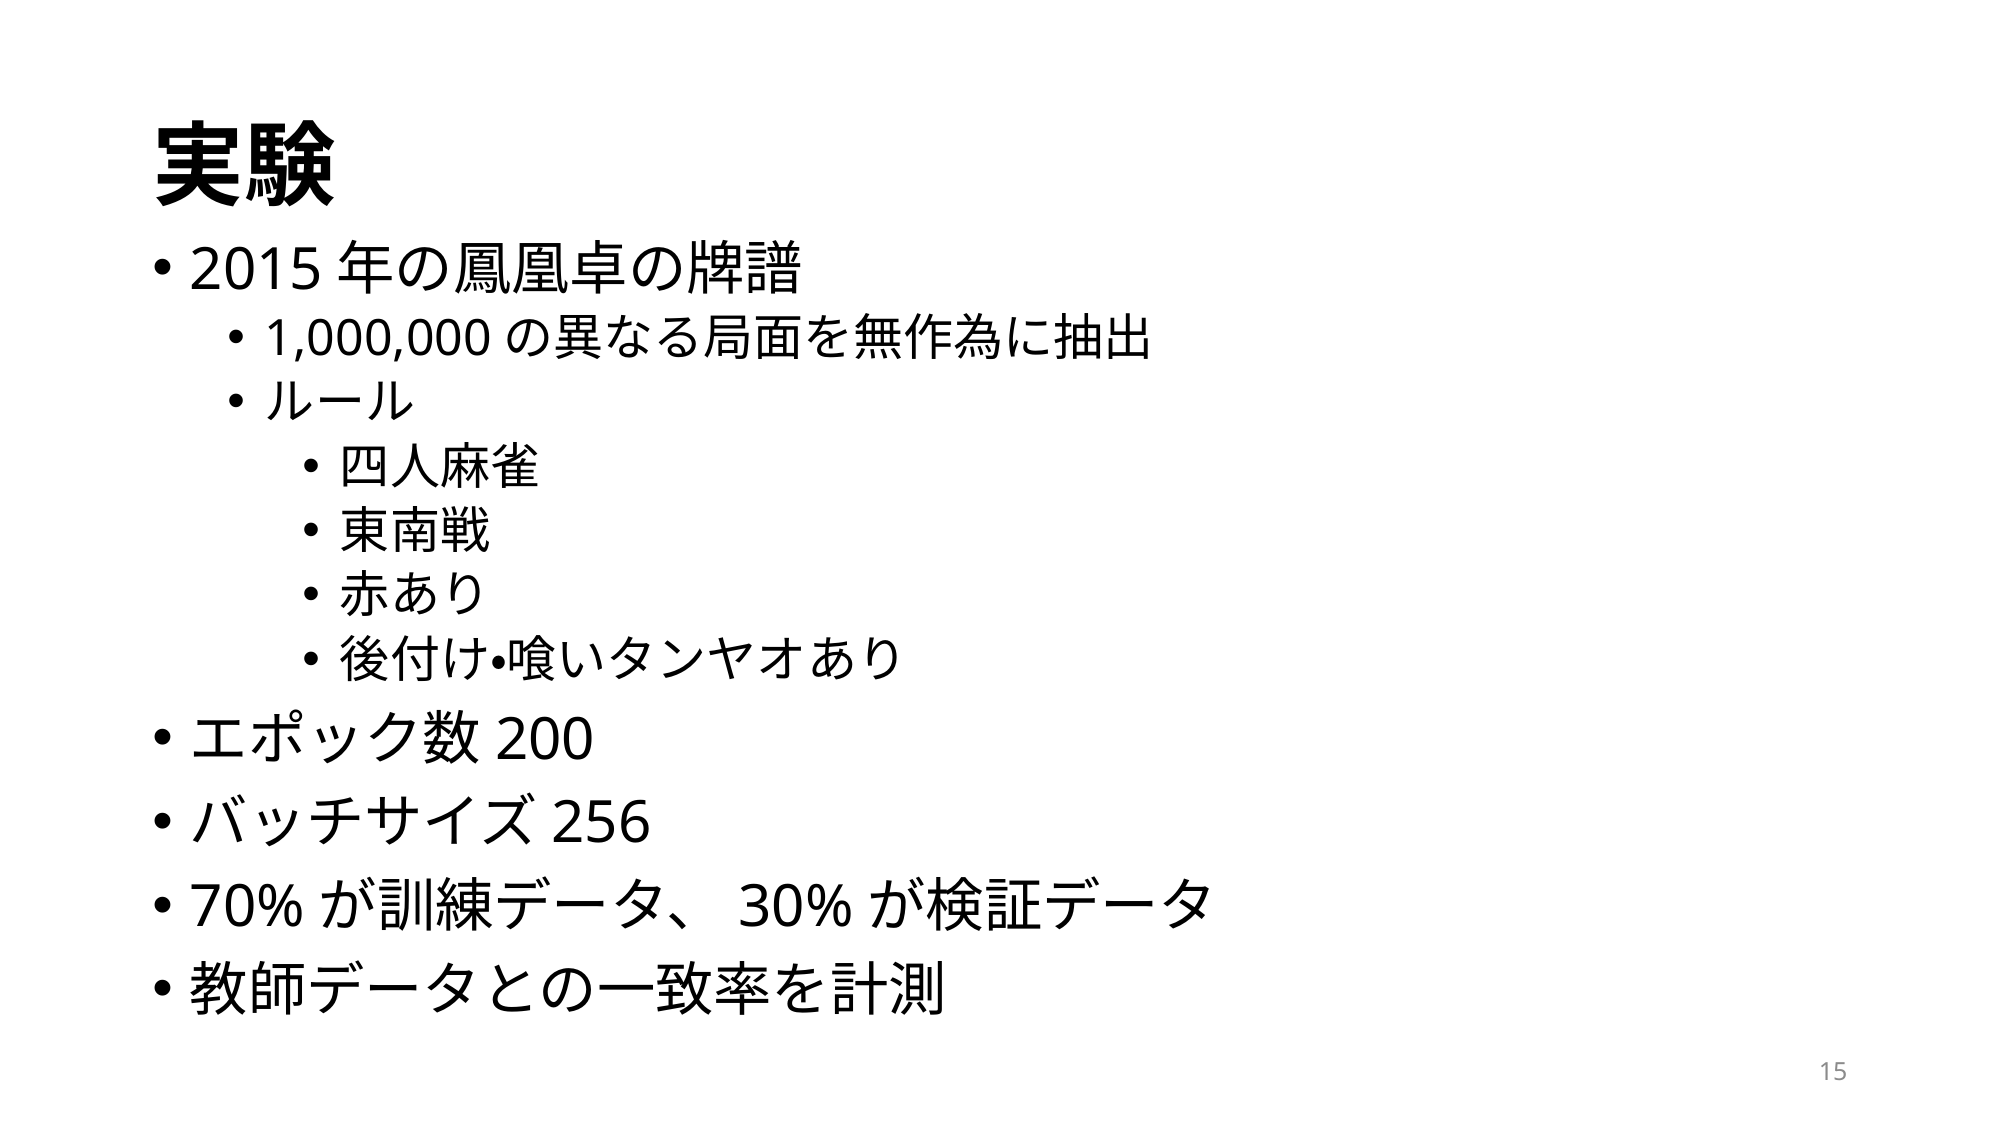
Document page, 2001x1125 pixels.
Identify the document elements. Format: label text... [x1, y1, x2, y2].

title 実験 [137, 59, 1863, 231]
list 2015年の鳳凰卓の牌譜 1,000,000の異なる局面を無作為に抽出 ルール 四人麻雀 東南戦 赤あり 後付け・喰いタンヤオあり エポック数200 バッチサイズ256 70%が訓練データ、30%が検証データ 教師データとの一致率を計測 [137, 231, 1863, 1125]
